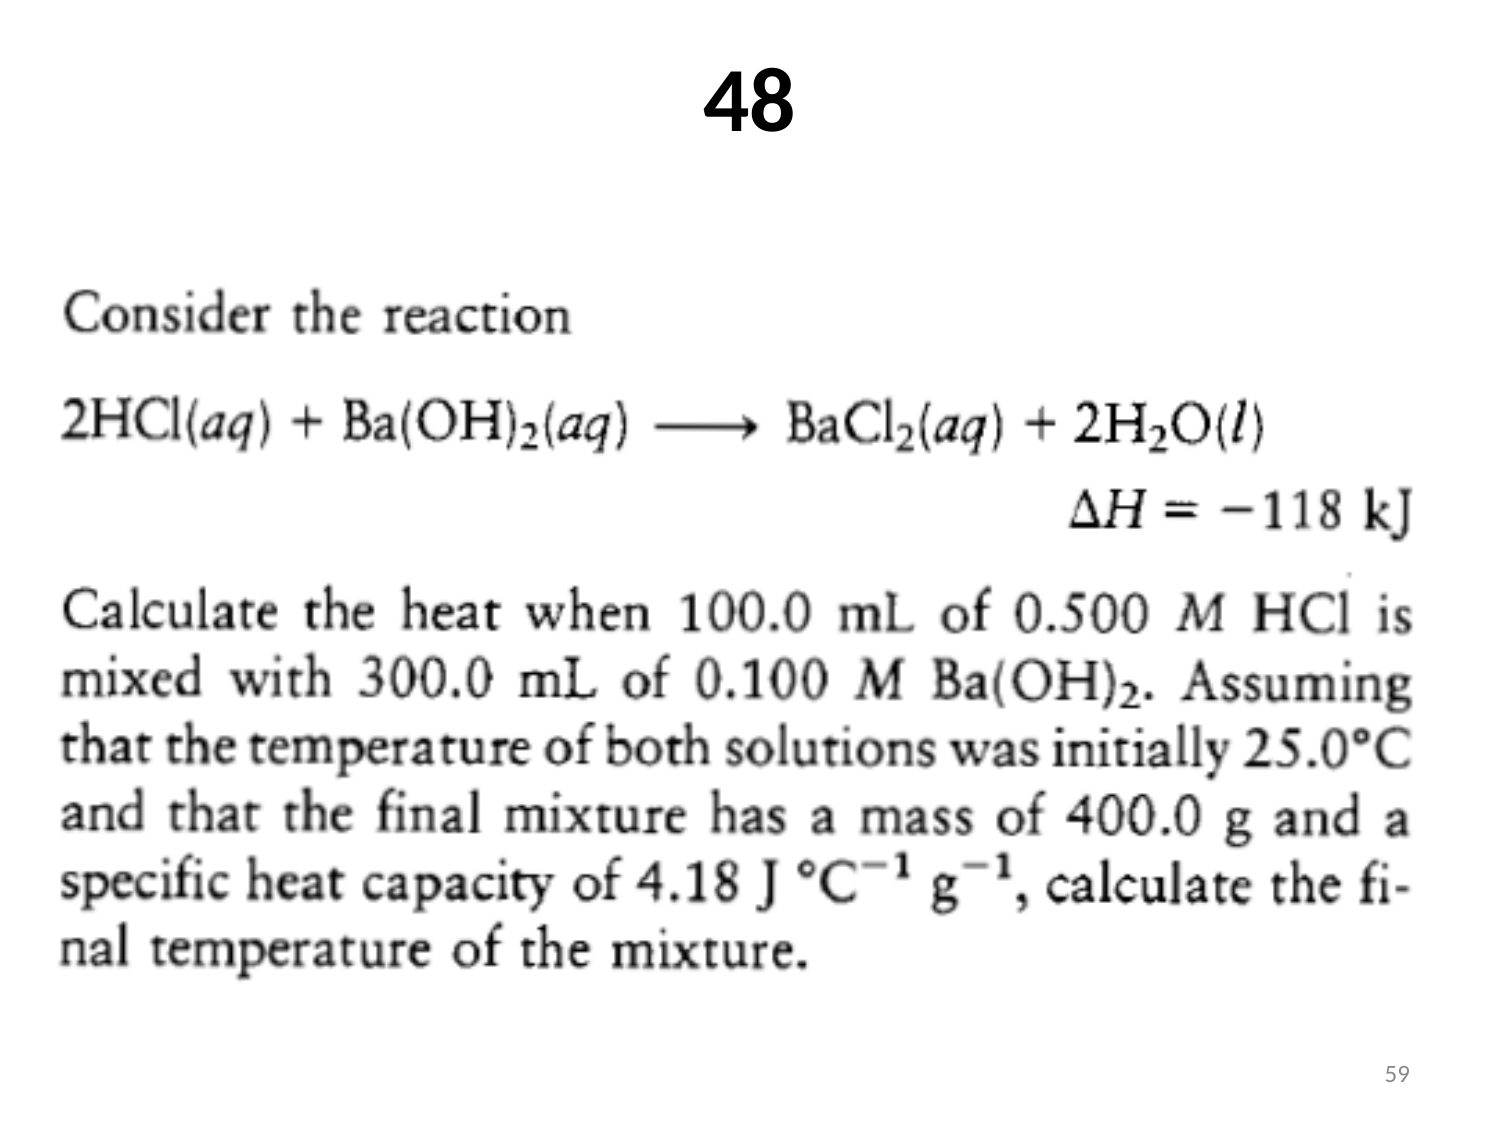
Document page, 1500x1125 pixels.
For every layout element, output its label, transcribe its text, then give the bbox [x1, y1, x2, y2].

picture [50, 274, 1438, 1001]
slide_number 59 [1074, 1042, 1425, 1103]
text_box 48 [74, 0, 1425, 188]
